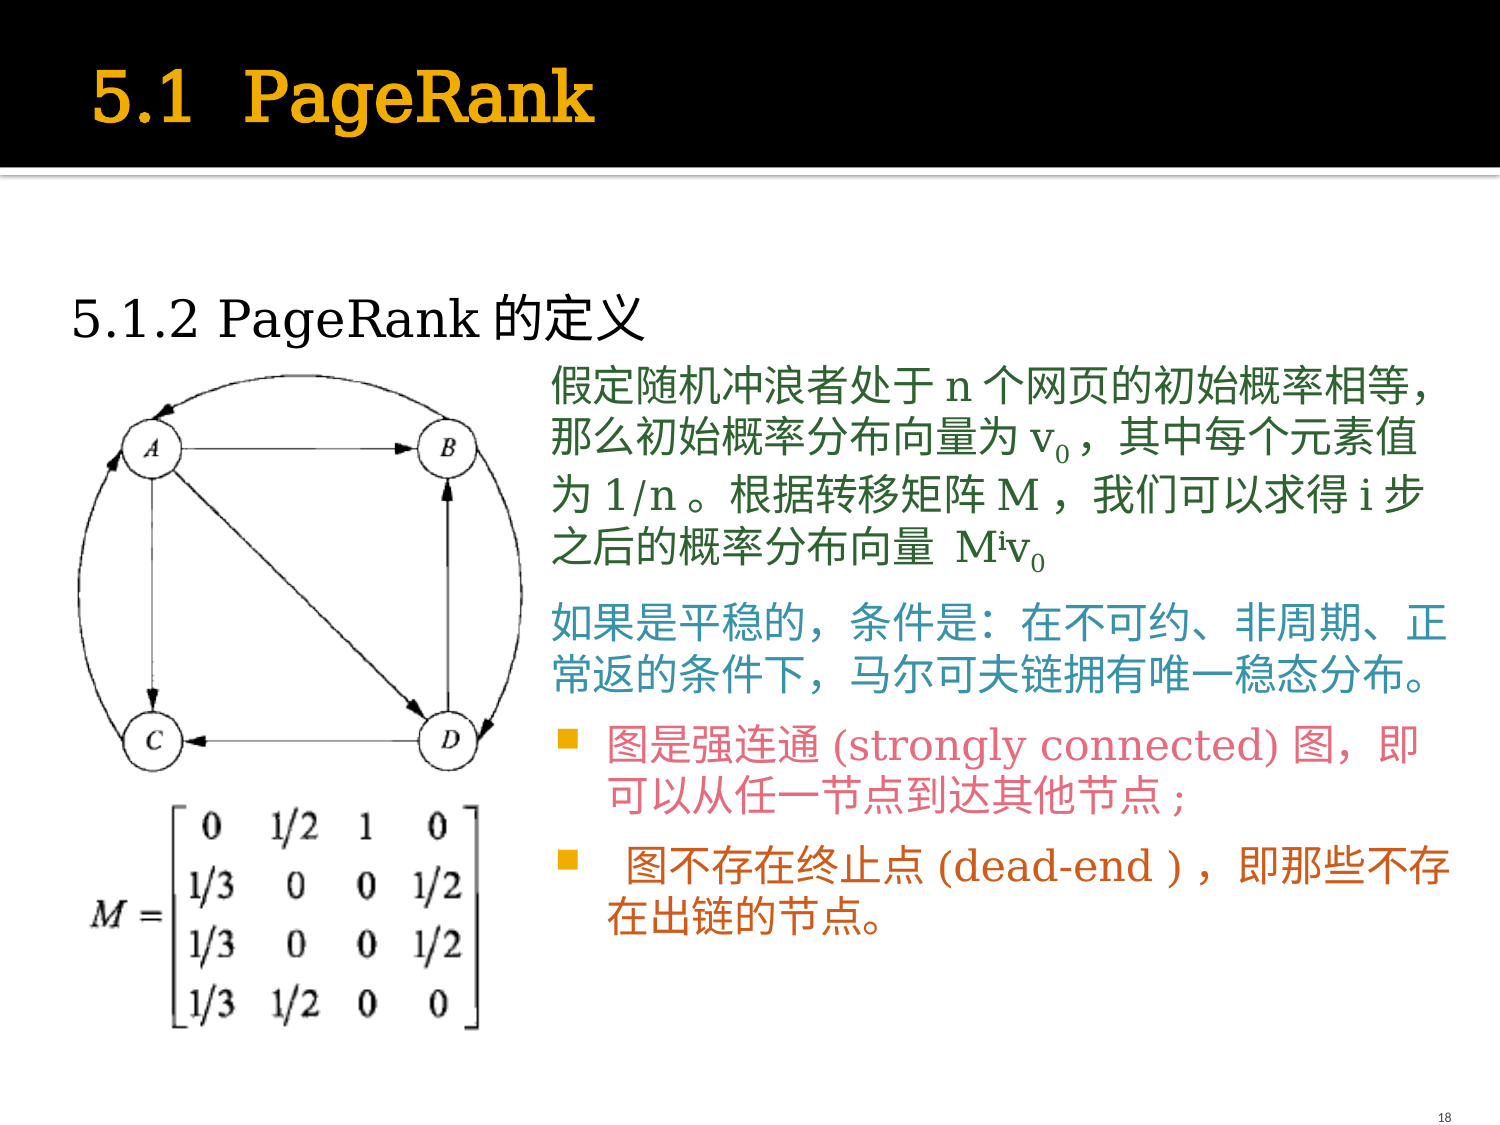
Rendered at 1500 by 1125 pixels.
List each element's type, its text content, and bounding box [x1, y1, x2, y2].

text_box 假定随机冲浪者处于n个网页的初始概率相等，那么初始概率分布向量为v0，其中每个元素值为1/n。根据转移矩阵M，我们可以求得i步之后的概率分布向量 Miv0 如果是平稳的，条件是：在不可约、非周期、正常返的条件下，马尔可夫链拥有唯一稳态分布。 图是强连通(strongly connected)图，即可以从任一节点到达其他节点; 图不存在终止点(dead-end )，即那些不存在出链的节点。 [533, 346, 1467, 966]
title 5.1 PageRank [75, 12, 1425, 175]
picture [16, 328, 570, 1049]
list 5.1.2 PageRank的定义 [46, 271, 1425, 346]
slide_number 18 [1345, 1080, 1467, 1125]
